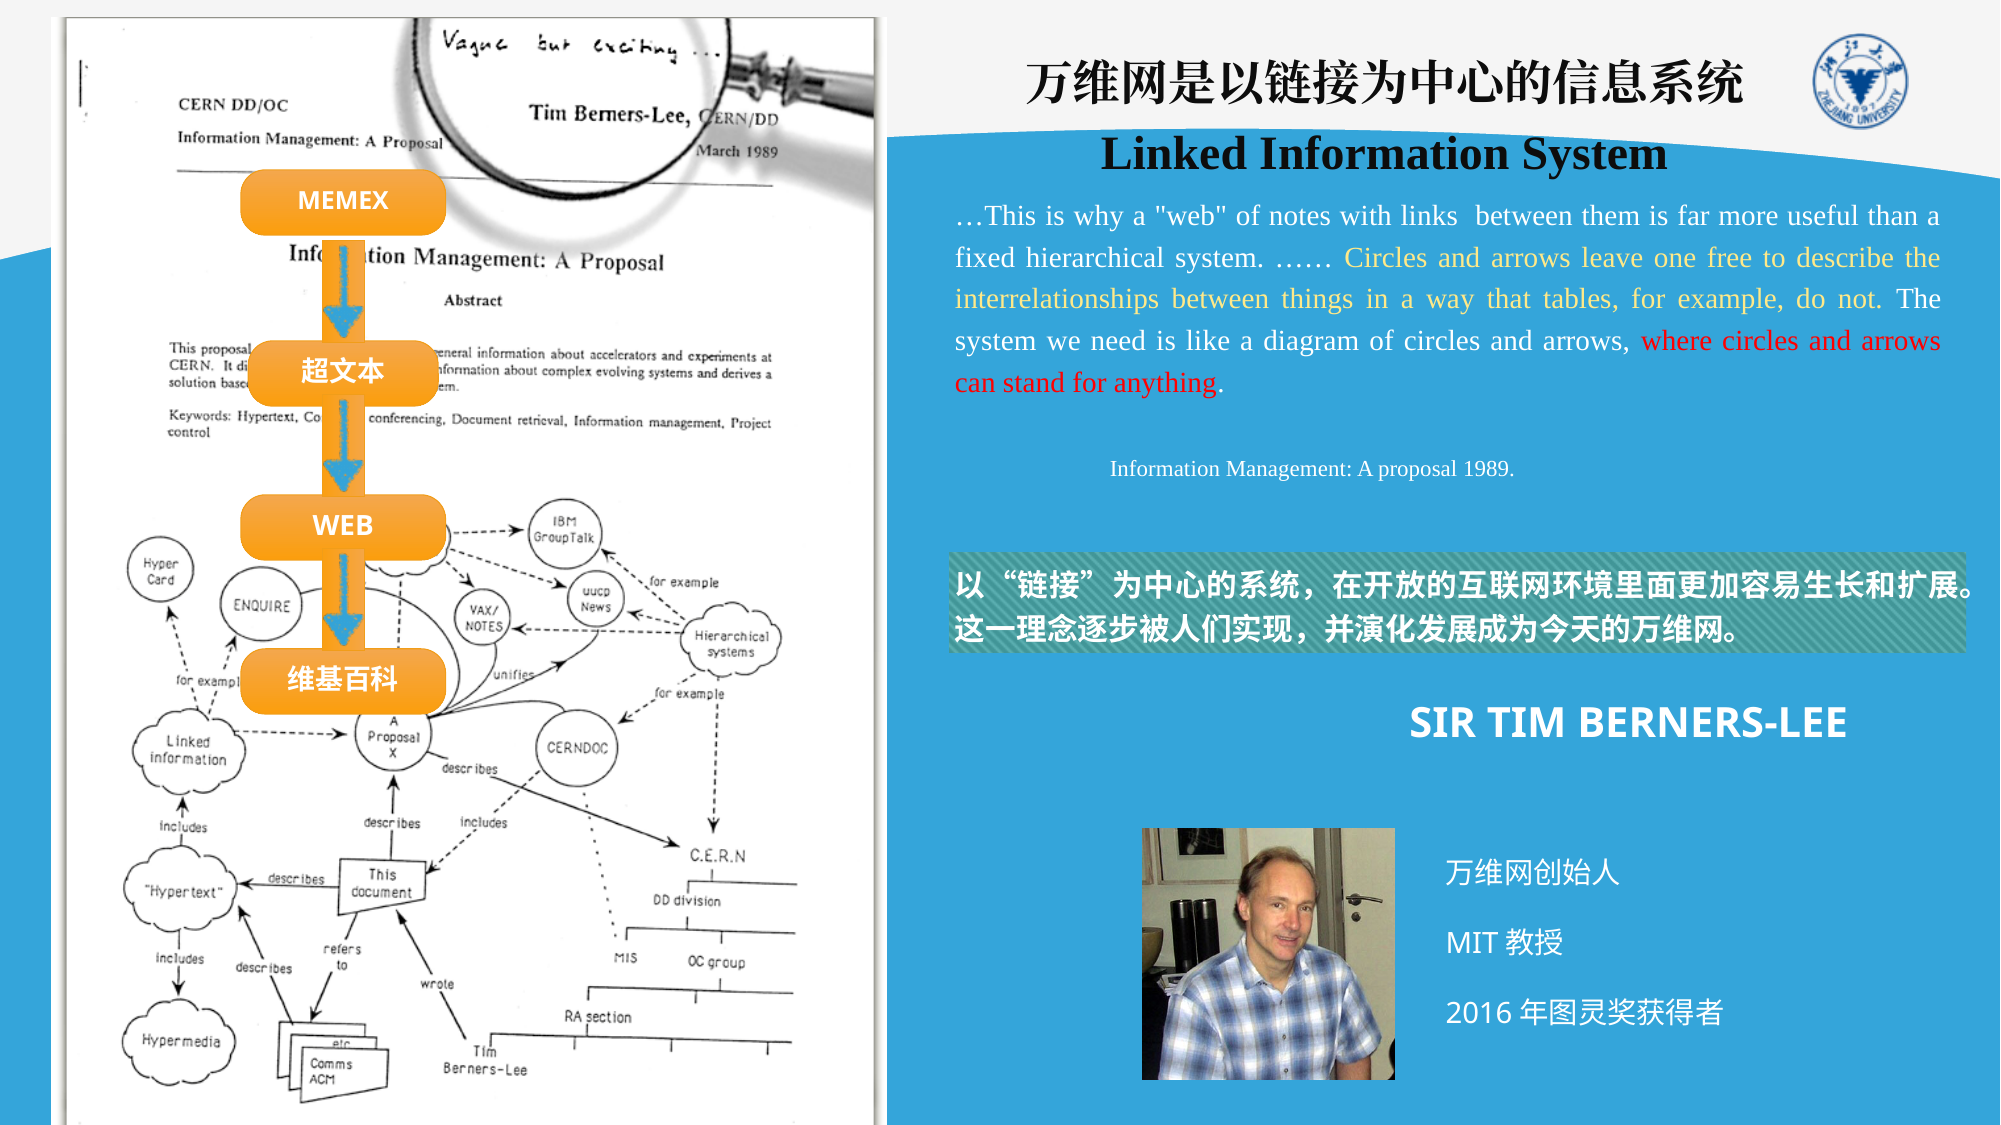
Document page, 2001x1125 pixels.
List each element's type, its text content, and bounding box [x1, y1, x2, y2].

picture [1142, 828, 1395, 1081]
picture [1812, 33, 1909, 130]
text_box 万维网创始人 MIT教授 2016年图灵奖获得者 [1439, 848, 1731, 1036]
text_box 万维网是以链接为中心的信息系统 Linked Information System [1018, 35, 1804, 185]
picture [50, 17, 887, 1125]
text_box …This is why a "web" of notes with links between them is far more useful than a fixed hierarchical system. …… Circles and arrows leave one free to describe the interrelationships between things in a way that tables, for example, do not. The system we need is like a diagram of circles and arrows, where circles and arrows can stand for anything. Information Management: A proposal 1989. [949, 183, 2000, 489]
list Sir Tim Berners-Lee [1394, 698, 1983, 755]
text_box 以“链接”为中心的系统，在开放的互联网环境里面更加容易生长和扩展。这一理念逐步被人们实现，并演化发展成为今天的万维网。 [949, 552, 1967, 653]
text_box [240, 169, 446, 715]
